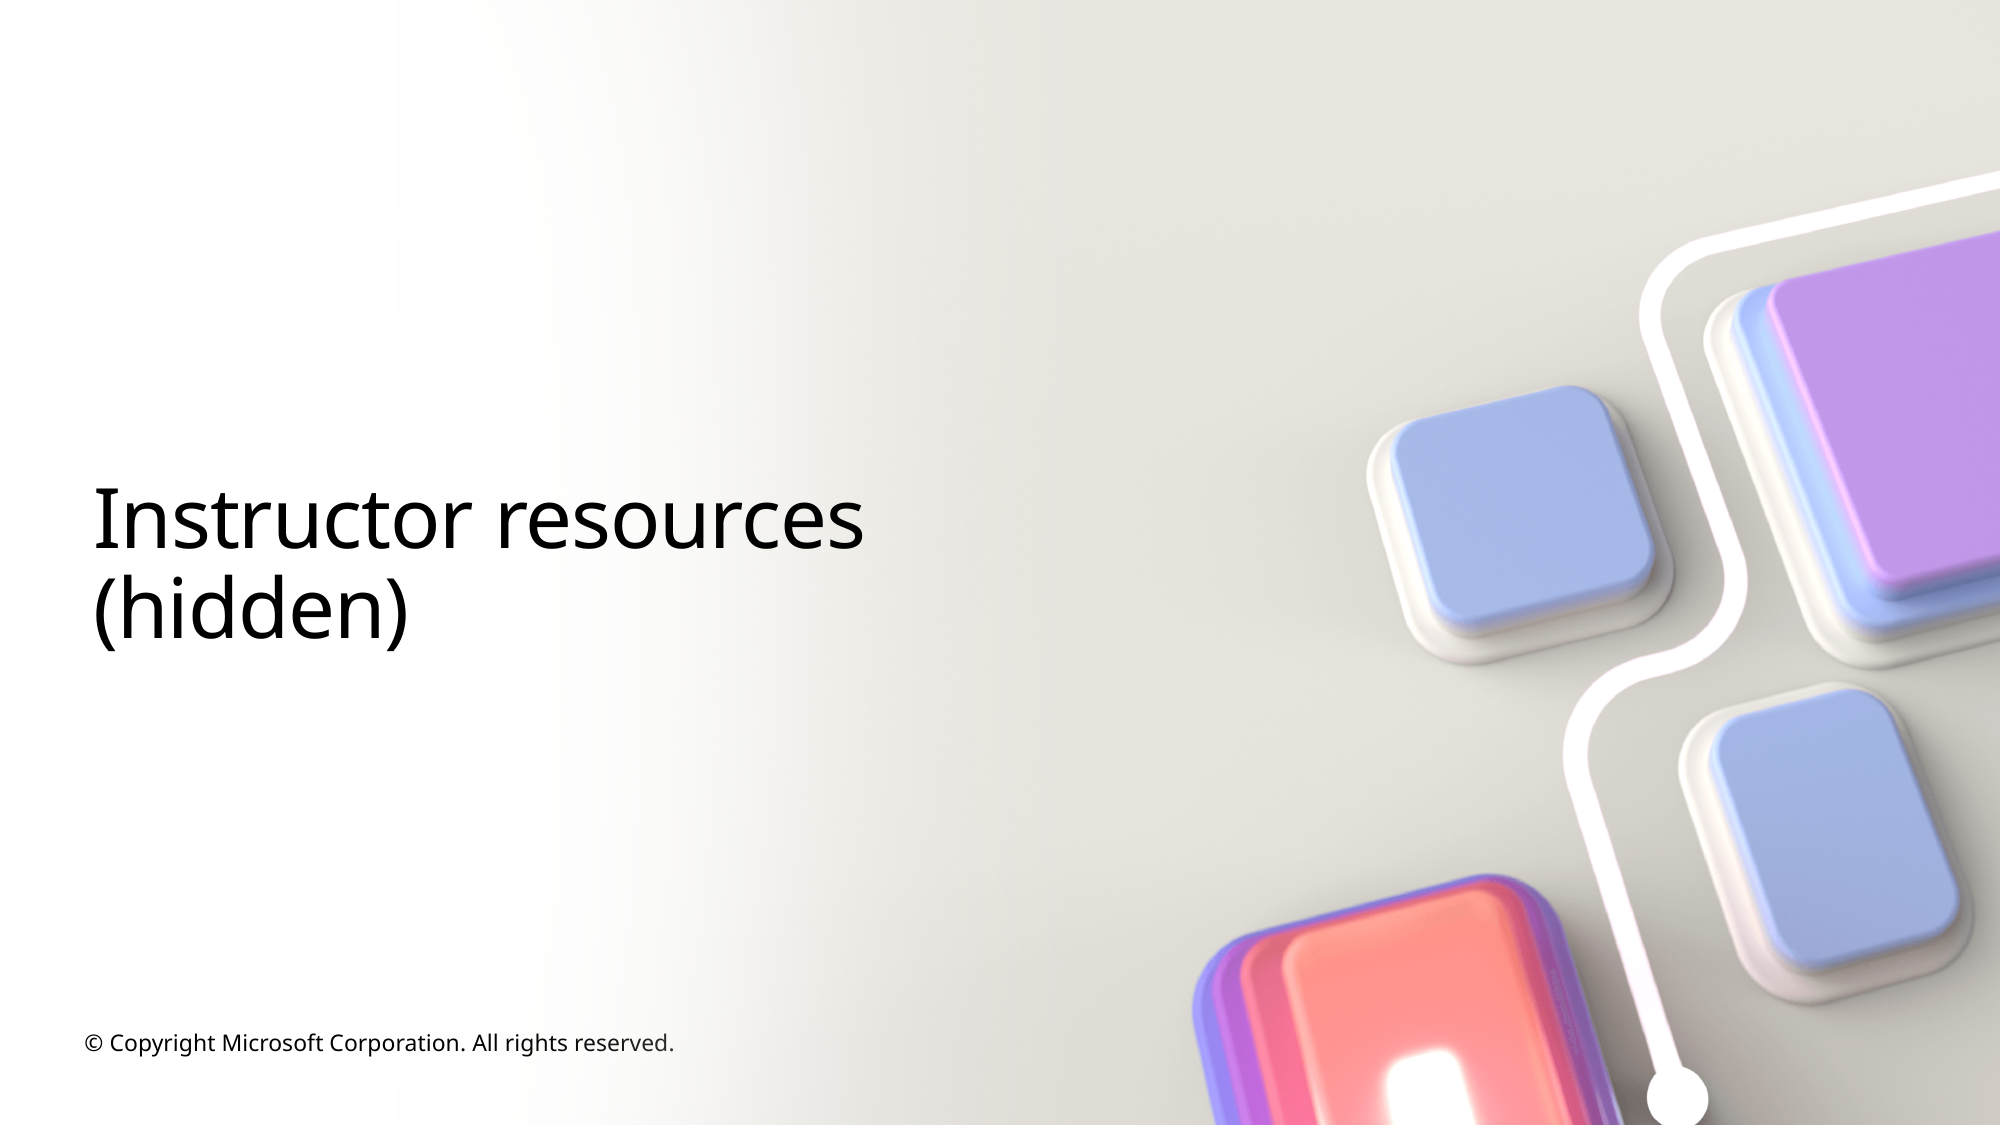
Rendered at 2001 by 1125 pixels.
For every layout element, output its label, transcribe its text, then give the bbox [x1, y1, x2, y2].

picture [396, 0, 2000, 1125]
title Instructor resources (hidden) [93, 555, 1135, 657]
